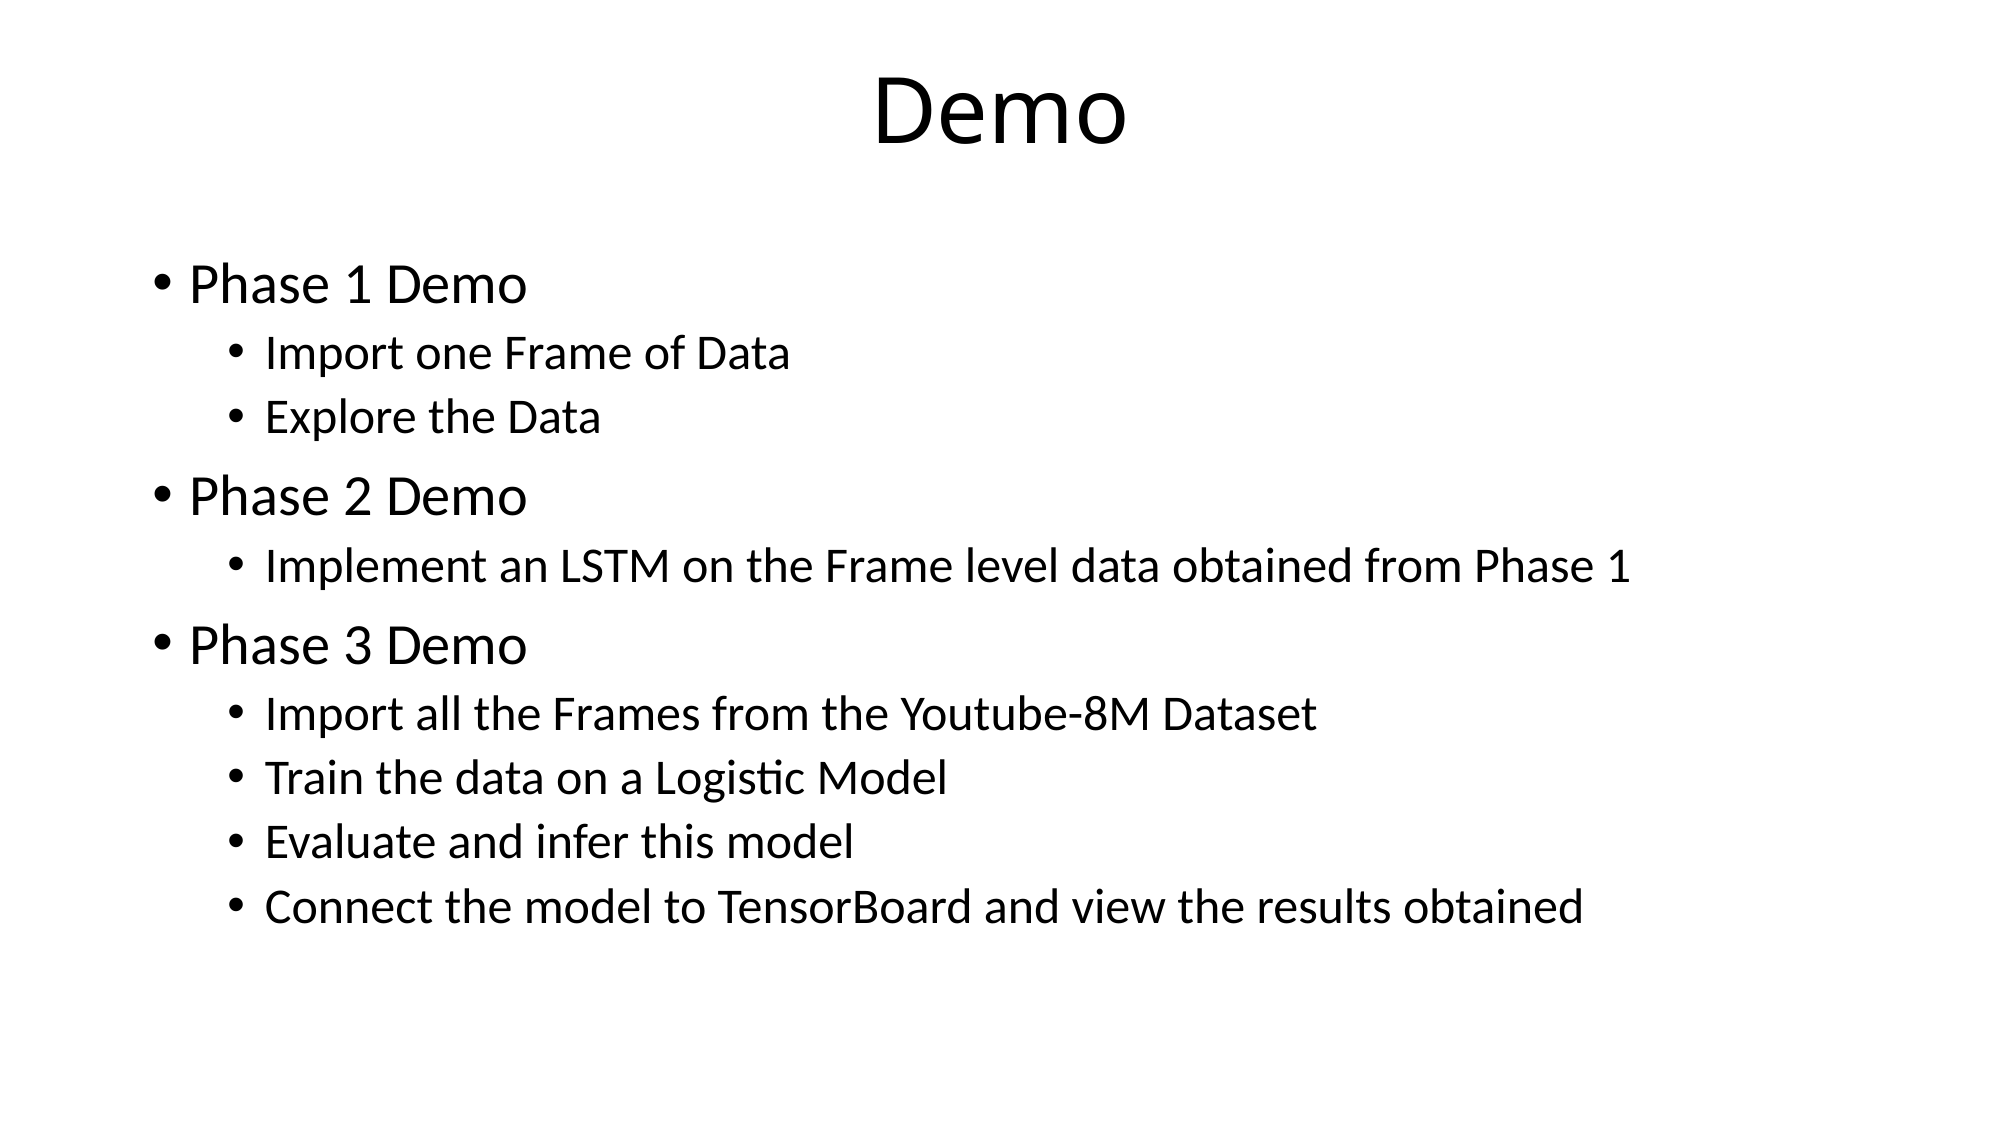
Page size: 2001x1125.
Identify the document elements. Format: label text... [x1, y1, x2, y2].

list Phase 1 Demo Import one Frame of Data Explore the Data Phase 2 Demo Implement an LSTM on the Frame level data obtained from Phase 1 Phase 3 Demo Import all the Frames from the Youtube-8M Dataset Train the data on a Logistic Model Evaluate and infer this model Connect the model to TensorBoard and view the results obtained [137, 245, 1863, 960]
title Demo [137, 59, 1863, 245]
